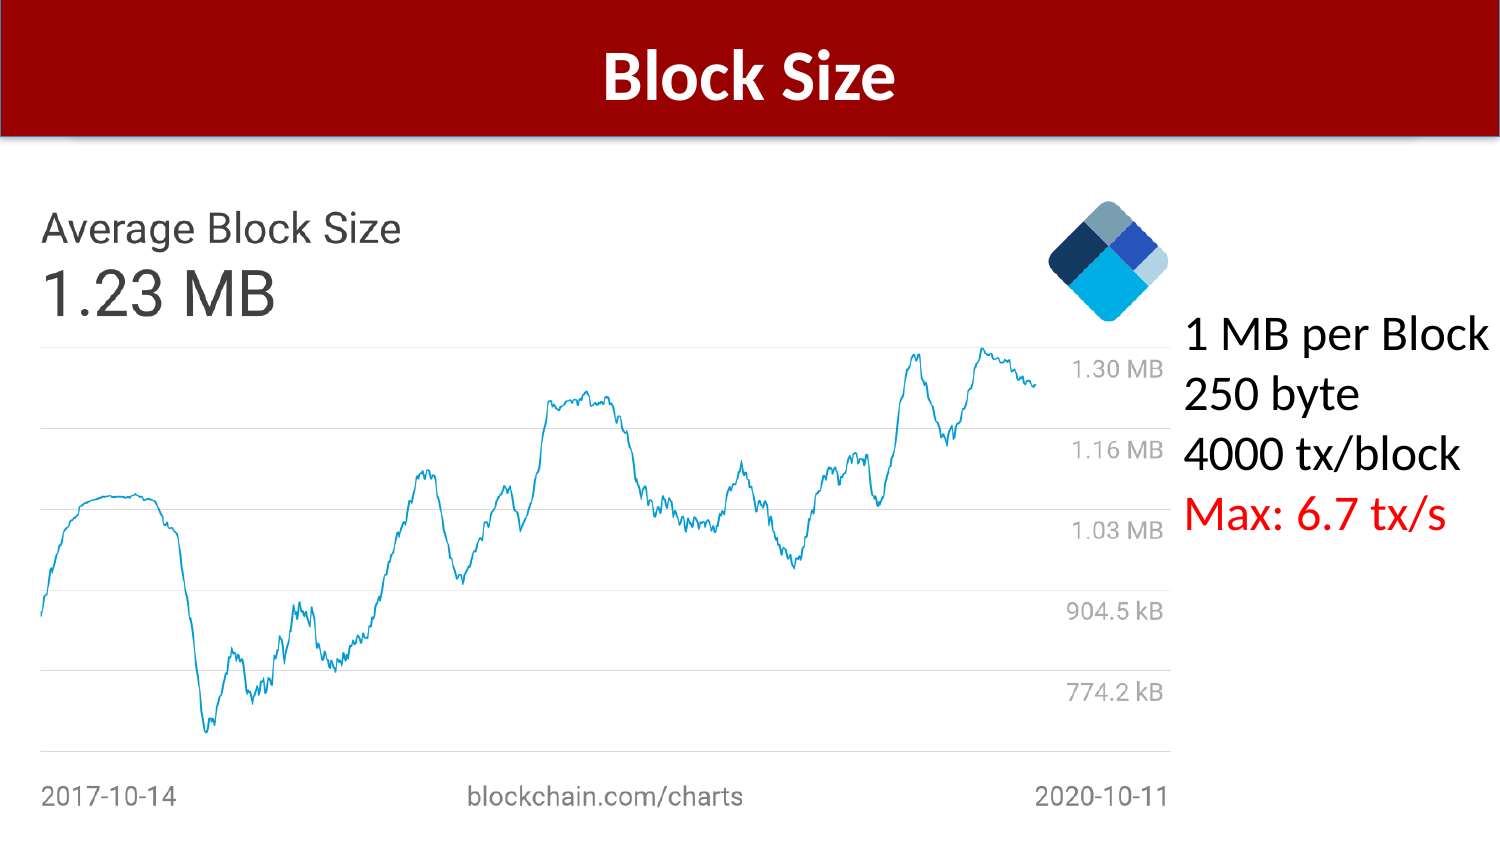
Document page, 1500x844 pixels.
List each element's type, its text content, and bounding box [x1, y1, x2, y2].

title Block Size [75, 20, 1425, 123]
text_box 1 MB per Block 250 byte 4000 tx/block Max: 6.7 tx/s [1215, 293, 1500, 548]
picture [0, 162, 1211, 844]
